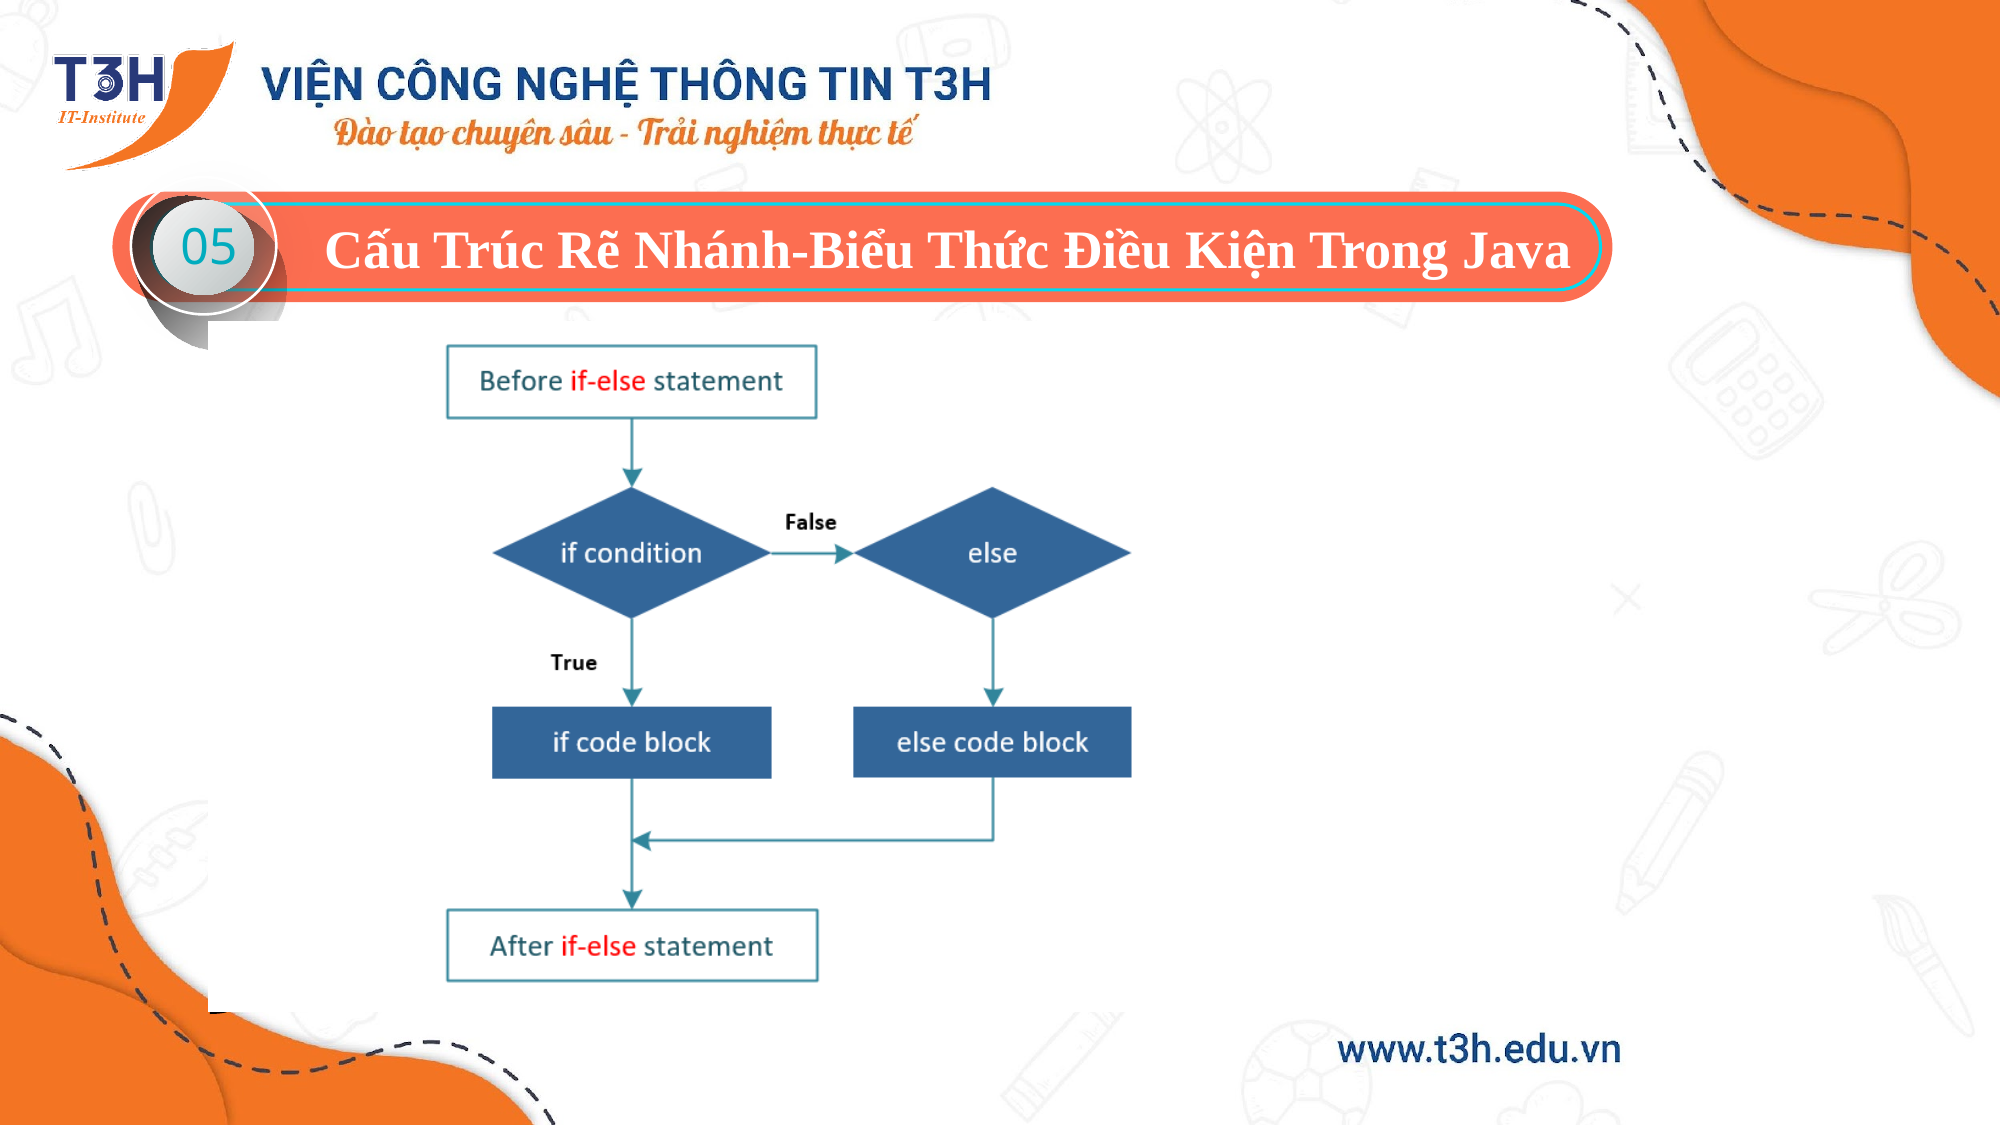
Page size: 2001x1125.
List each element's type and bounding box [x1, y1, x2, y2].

text_box [325, 191, 1613, 303]
picture [0, 0, 2000, 1125]
text_box [94, 164, 321, 379]
